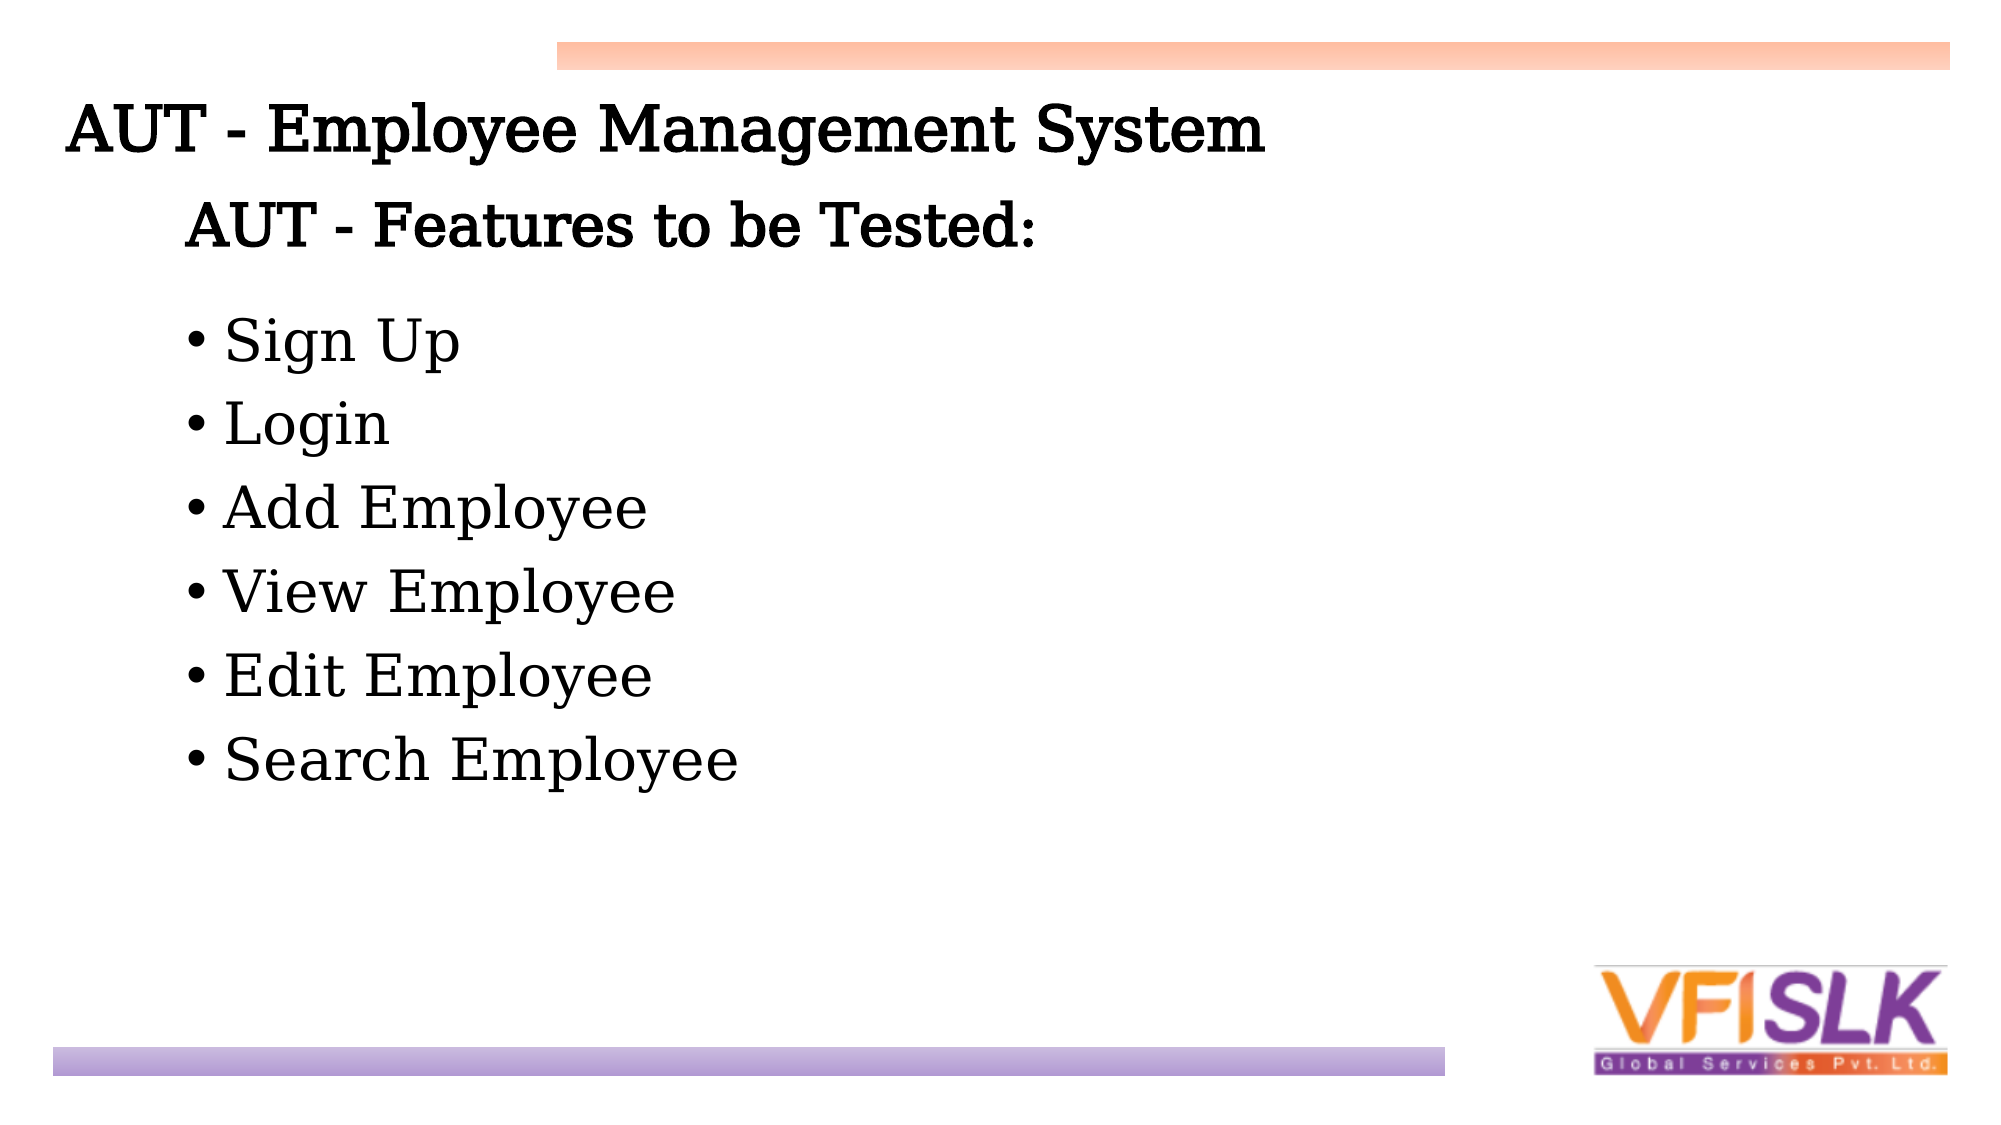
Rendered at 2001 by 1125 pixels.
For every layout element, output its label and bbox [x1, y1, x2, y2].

text_box [51, 40, 1951, 1077]
